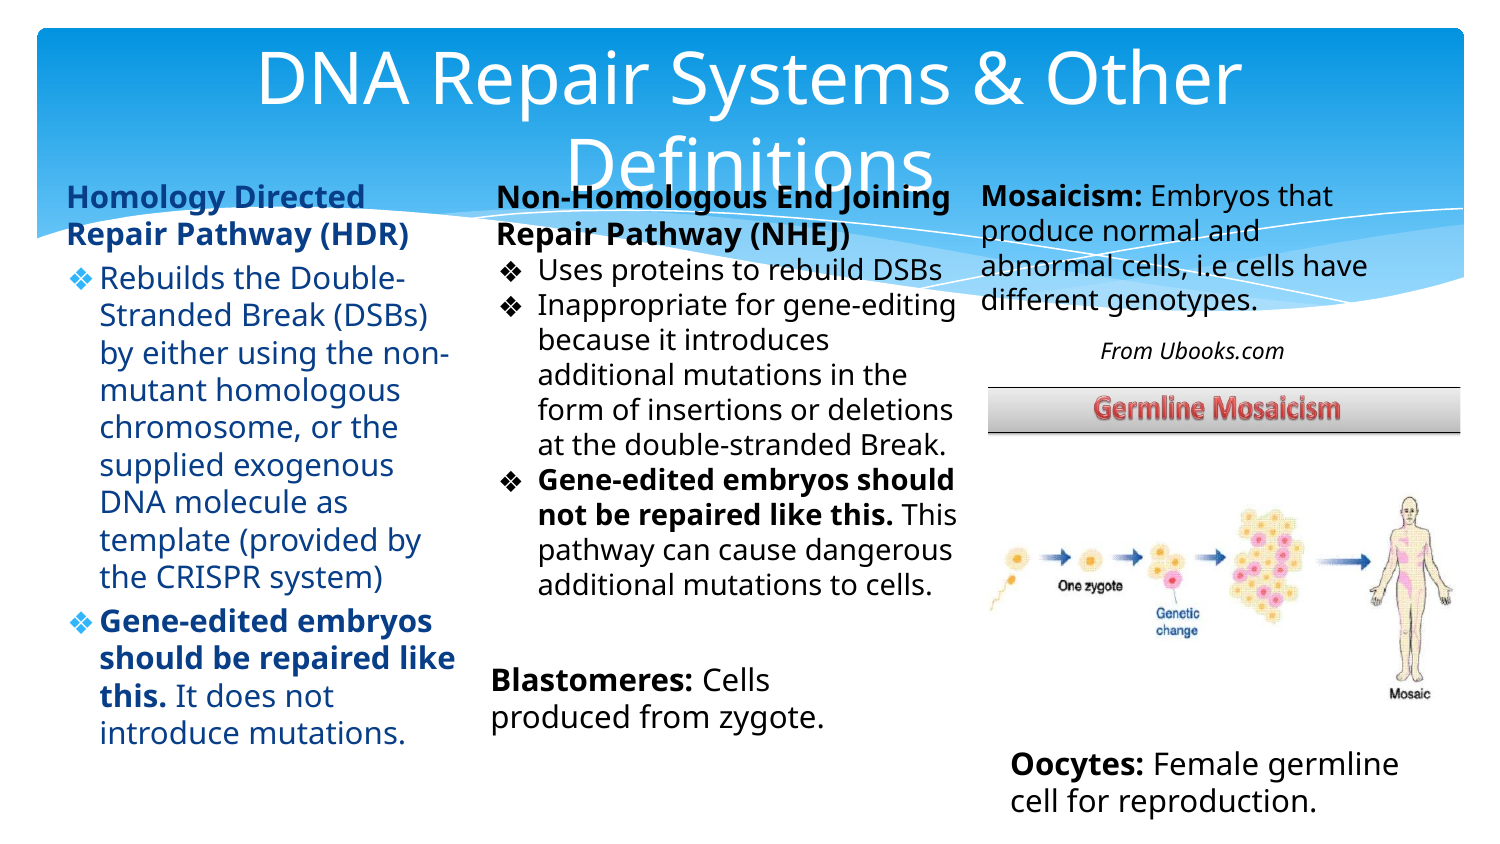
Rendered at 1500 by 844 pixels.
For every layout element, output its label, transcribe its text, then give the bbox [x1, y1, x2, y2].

text_box Blastomeres: Cells produced from zygote. [479, 654, 879, 750]
title DNA Repair Systems & Other Definitions [75, 41, 1425, 196]
picture [987, 370, 1461, 727]
text_box From Ubooks.com [1089, 331, 1344, 369]
text_box Mosaicism: Embryos that produce normal and abnormal cells, i.e cells have different genotypes. [969, 171, 1382, 350]
text_box Oocytes: Female germline cell for reproduction. [998, 738, 1450, 834]
list Homology Directed Repair Pathway (HDR) Rebuilds the Double-Stranded Break (DSBs) by either using the non-mutant homologous chromosome, or the supplied exogenous DNA molecule as template (provided by the CRISPR system) Gene-edited embryos should be repaired like this. It does not introduce mutations. [54, 171, 480, 623]
text_box Non-Homologous End Joining Repair Pathway (NHEJ) Uses proteins to rebuild DSBs Inappropriate for gene-editing because it introduces additional mutations in the form of insertions or deletions at the double-stranded Break. Gene-edited embryos should not be repaired like this. This pathway can cause dangerous additional mutations to cells. [484, 171, 983, 844]
